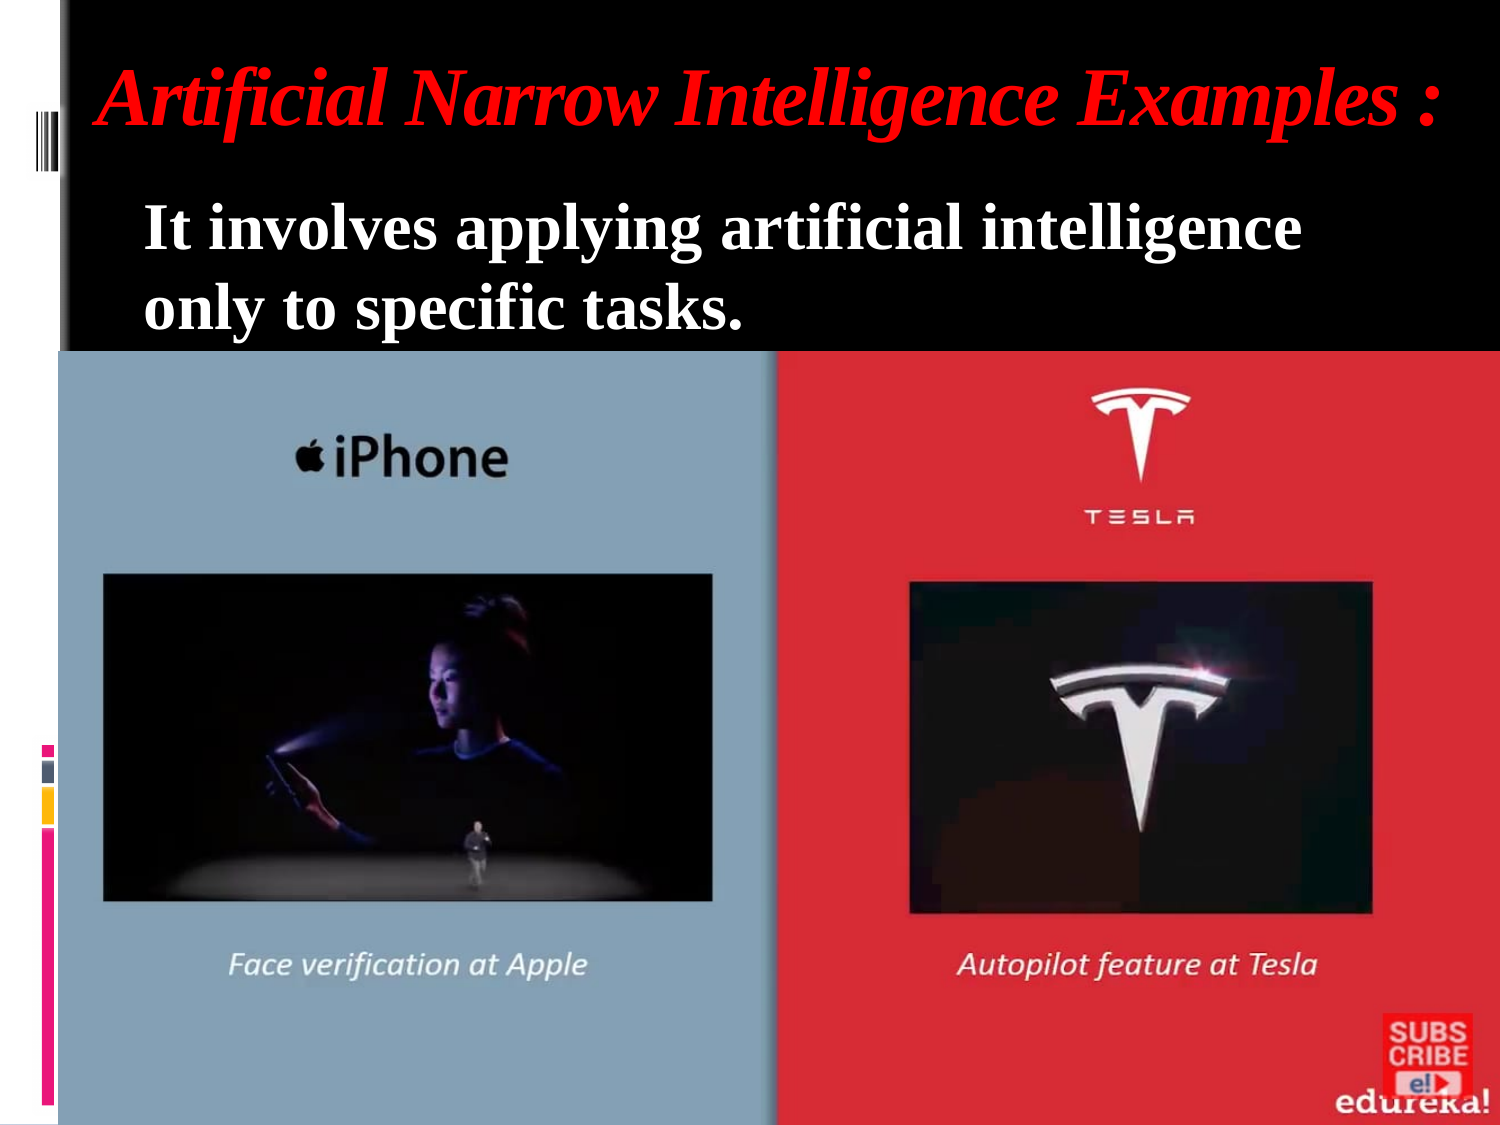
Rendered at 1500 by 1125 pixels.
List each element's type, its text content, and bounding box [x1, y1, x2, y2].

picture [58, 351, 1500, 1125]
text_box [1160, 58, 1442, 155]
text_box It involves applying artificial intelligence only to specific tasks. [128, 175, 1336, 342]
title Artificial Narrow Intelligence Examples : [82, 35, 1500, 223]
